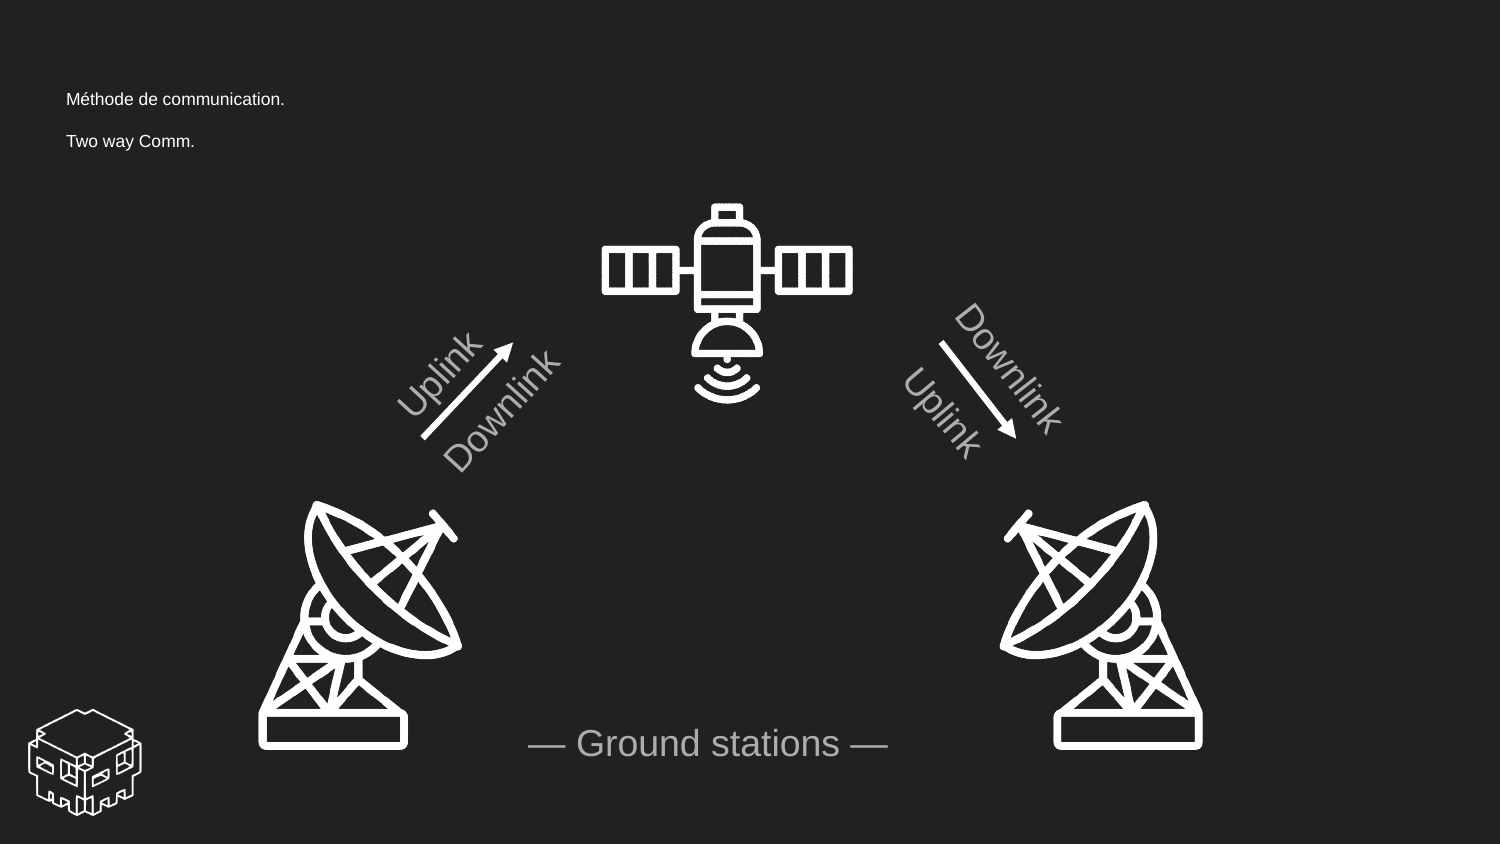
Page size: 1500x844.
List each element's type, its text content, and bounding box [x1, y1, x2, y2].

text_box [940, 341, 1017, 439]
text_box Downlink [923, 272, 1132, 499]
text_box Uplink [365, 280, 523, 445]
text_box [422, 342, 514, 439]
picture [258, 500, 507, 750]
text_box Uplink [869, 335, 1033, 499]
title Méthode de communication. Two way Comm. [51, 72, 1449, 167]
text_box Downlink [411, 275, 615, 499]
picture [19, 696, 150, 828]
picture [577, 123, 877, 422]
text_box — Ground stations — [513, 703, 1005, 769]
picture [953, 500, 1203, 750]
